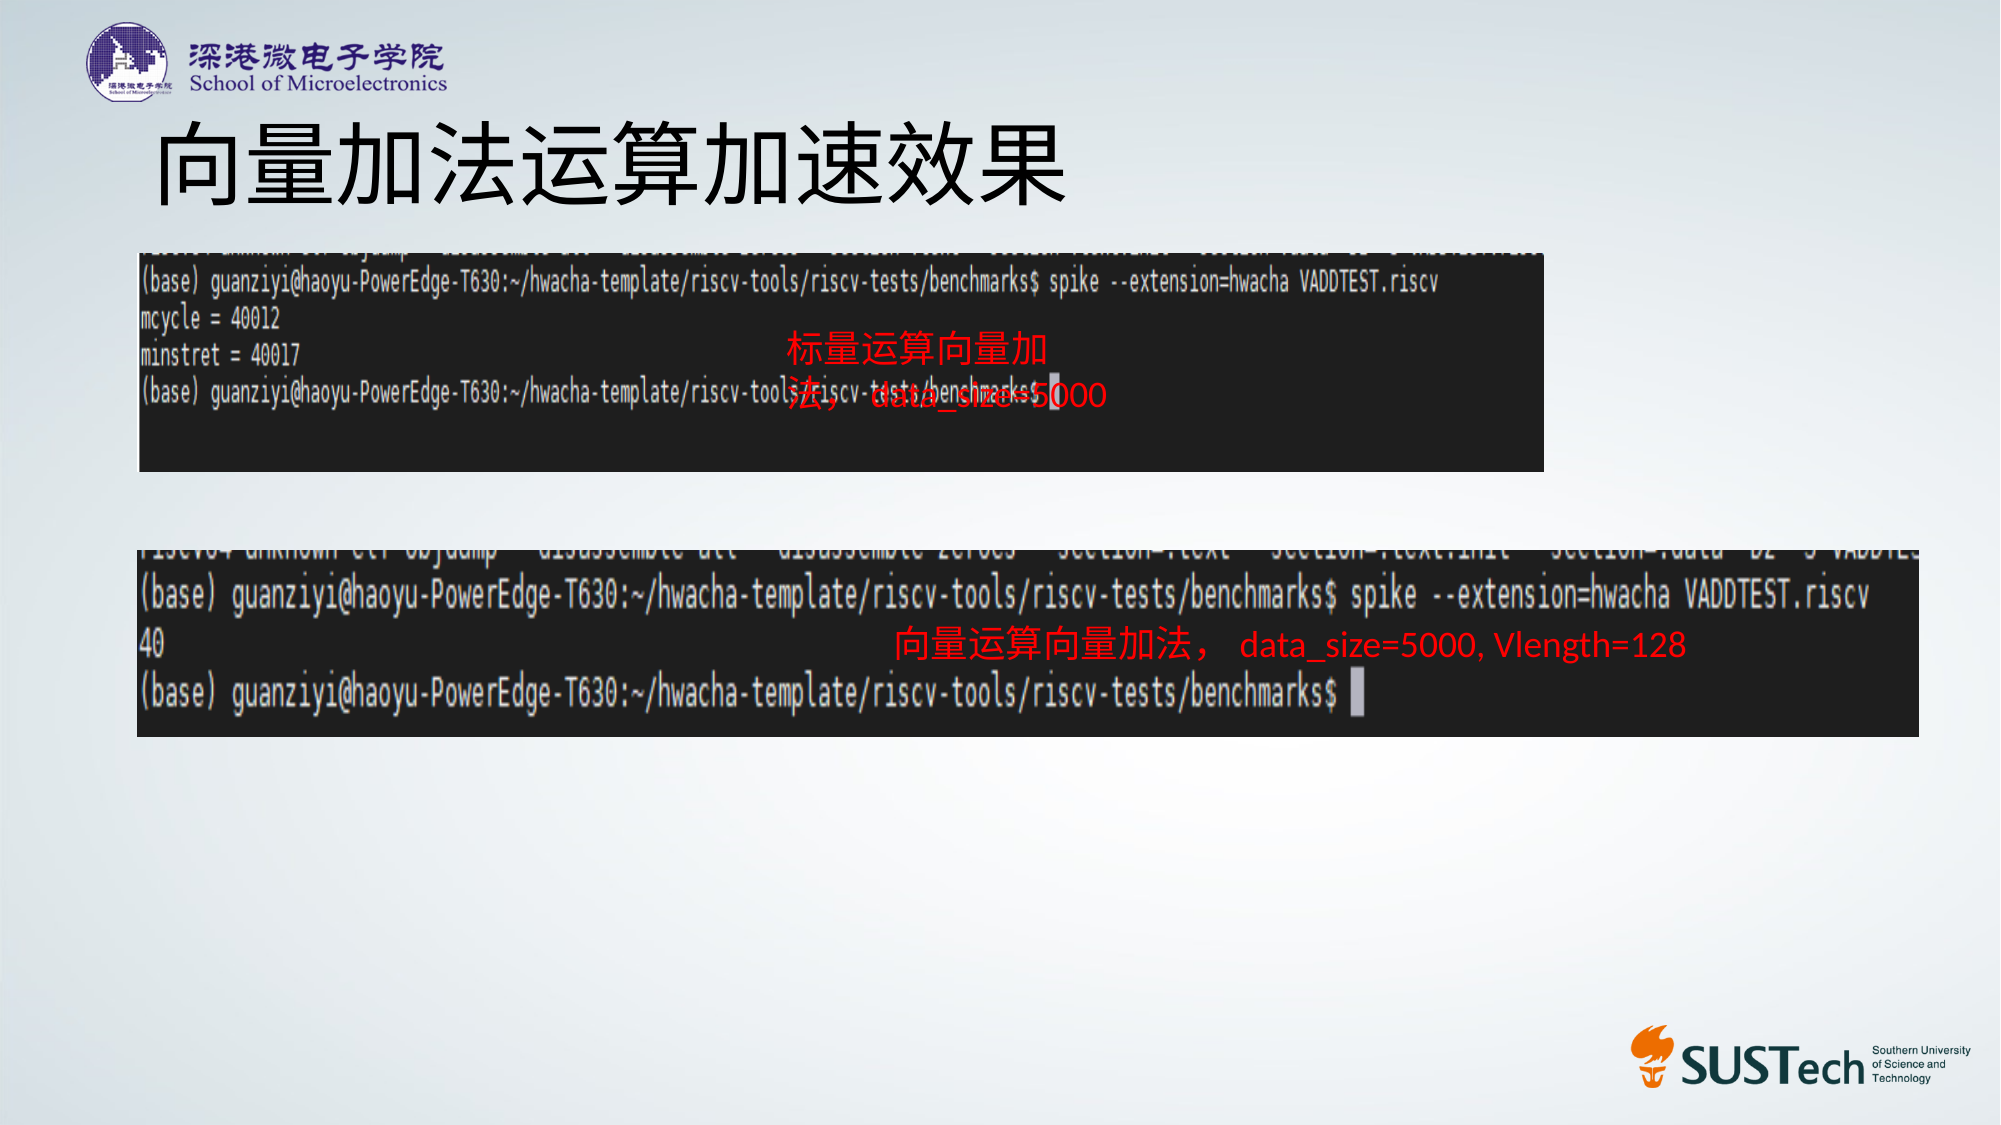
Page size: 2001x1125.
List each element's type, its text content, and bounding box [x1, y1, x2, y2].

title 向量加法运算加速效果 [137, 59, 1863, 278]
picture [0, 0, 2001, 1125]
